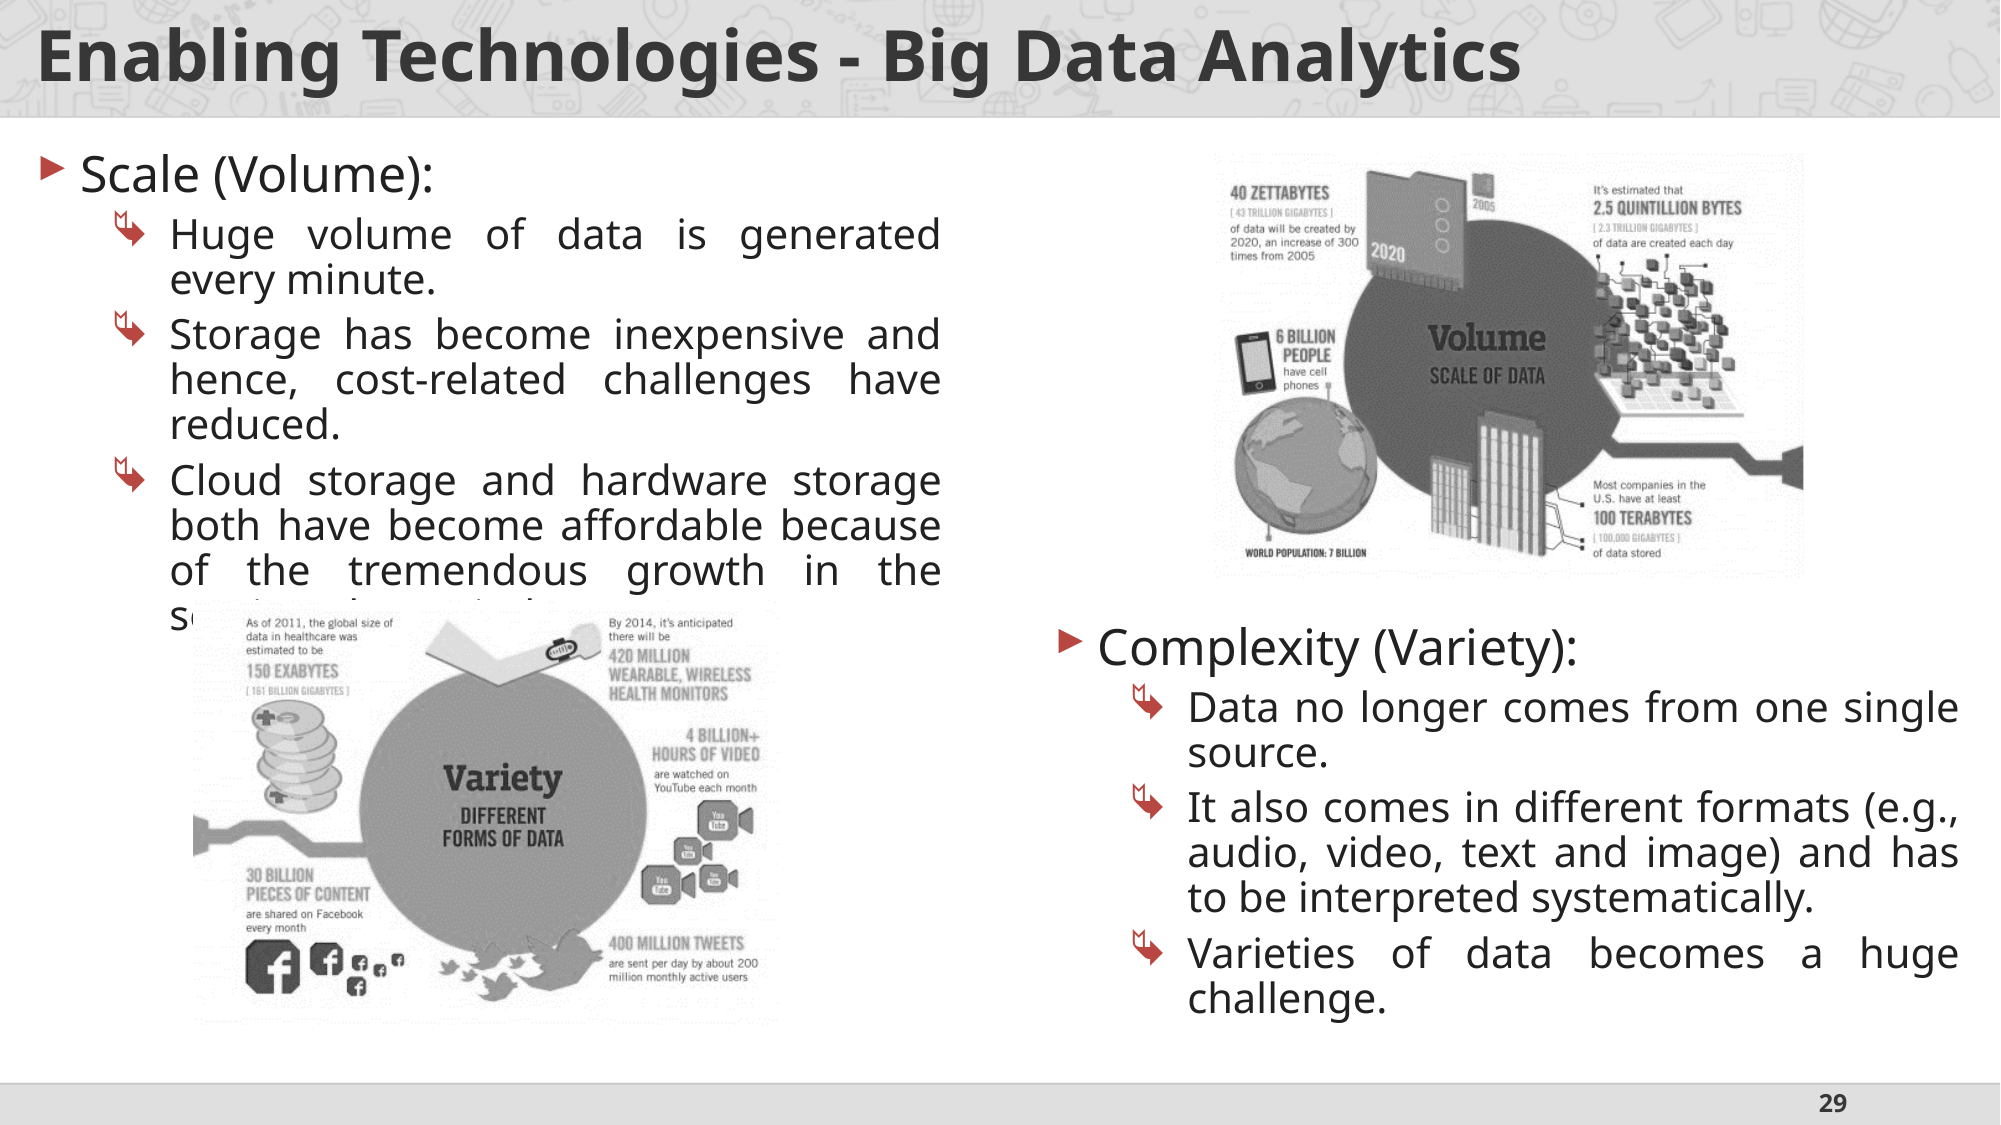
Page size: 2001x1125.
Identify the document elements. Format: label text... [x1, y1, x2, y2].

picture [1211, 153, 1804, 578]
text_box Complexity (Variety): Data no longer comes from one single source. It also comes in different formats (e.g., audio, video, text and image) and has to be interpreted systematically. Varieties of data becomes a huge challenge. [1039, 614, 1975, 960]
picture [193, 600, 786, 1025]
list Scale (Volume): Huge volume of data is generated every minute. Storage has become inexpensive and hence, cost-related challenges have reduced. Cloud storage and hardware storage both have become affordable because of the tremendous growth in the semiconductor industry. [21, 141, 958, 601]
title Enabling Technologies - Big Data Analytics [0, 0, 2000, 117]
